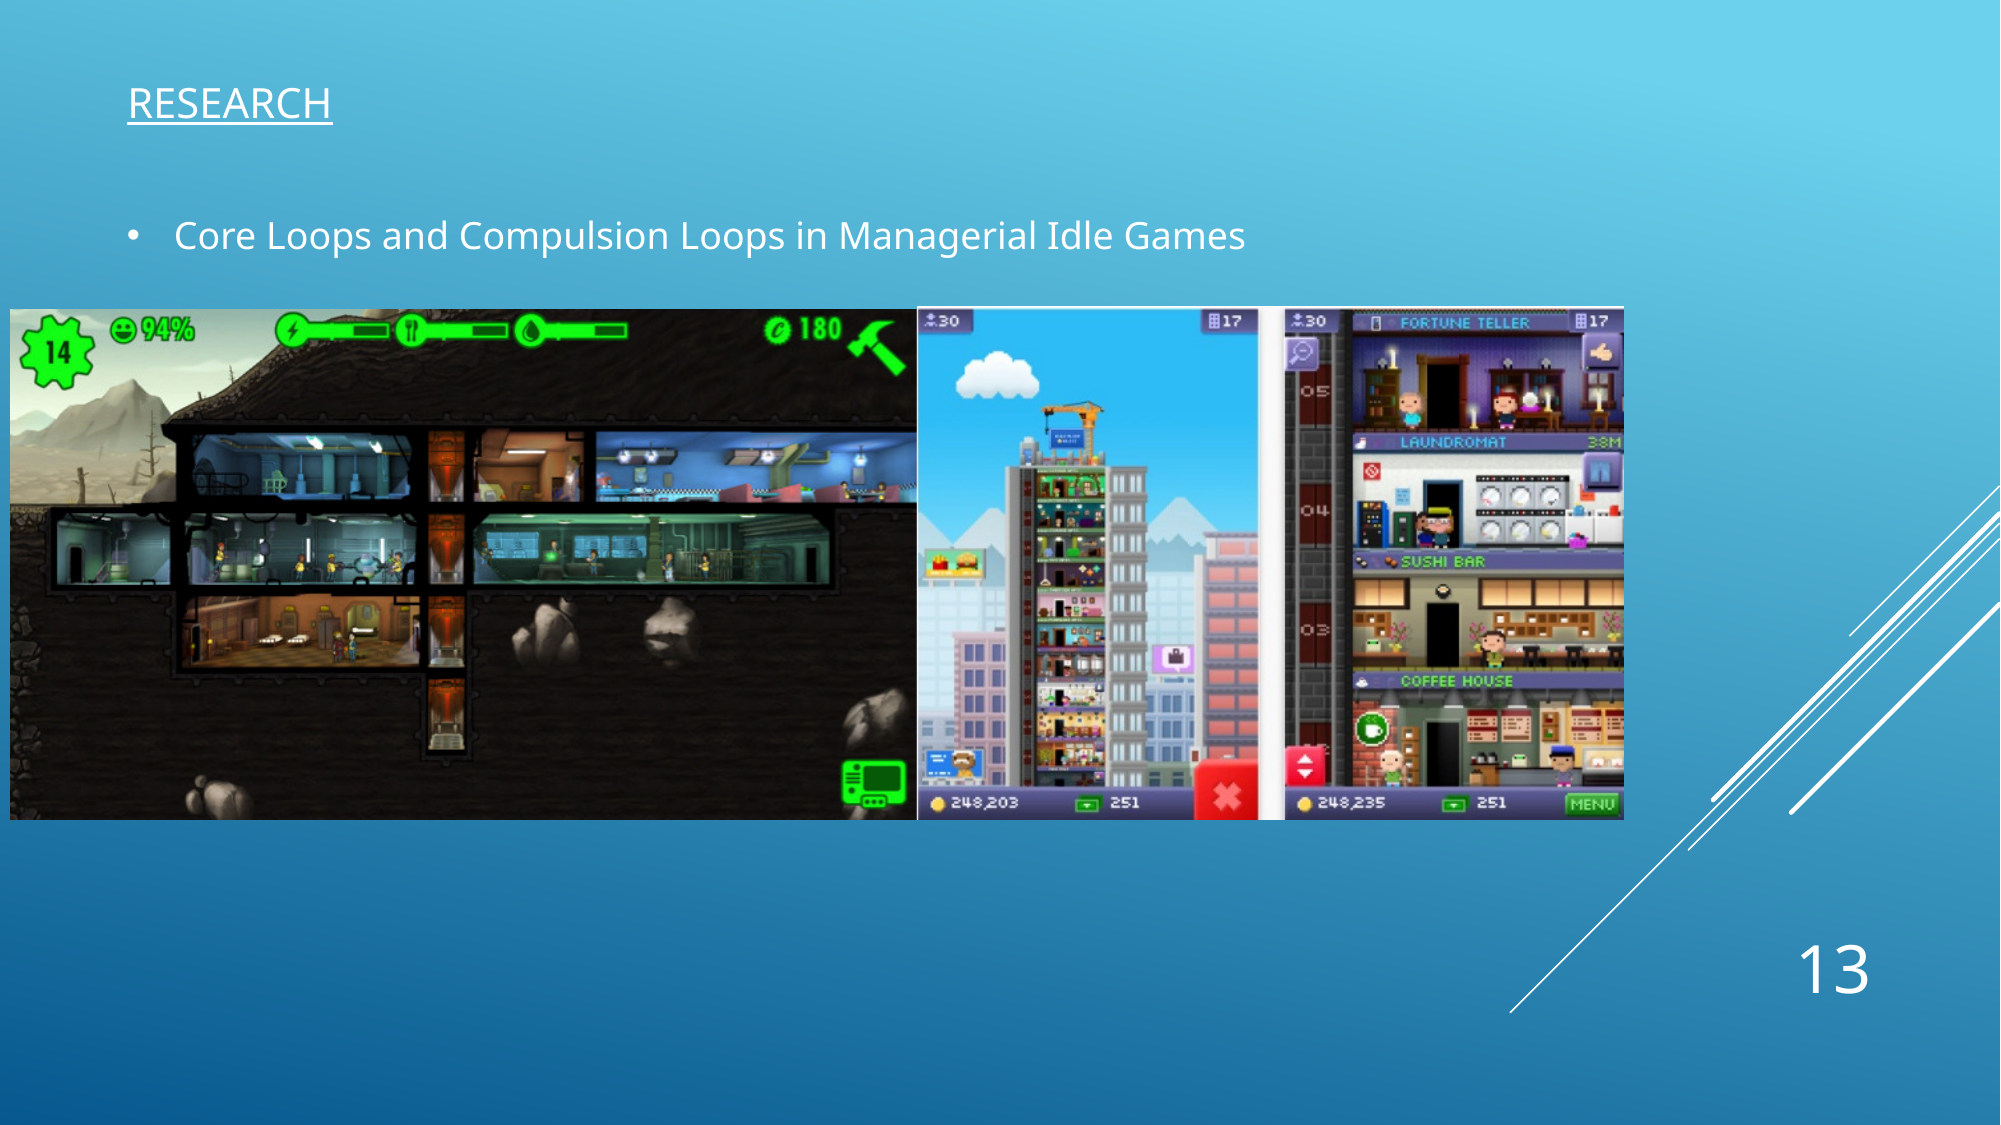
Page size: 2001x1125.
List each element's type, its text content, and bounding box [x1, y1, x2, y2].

slide_number 13 [1700, 915, 1888, 1025]
text_box Core Loops and Compulsion Loops in Managerial Idle Games [112, 205, 1860, 310]
title Research [112, 59, 1513, 144]
picture [9, 306, 1624, 820]
